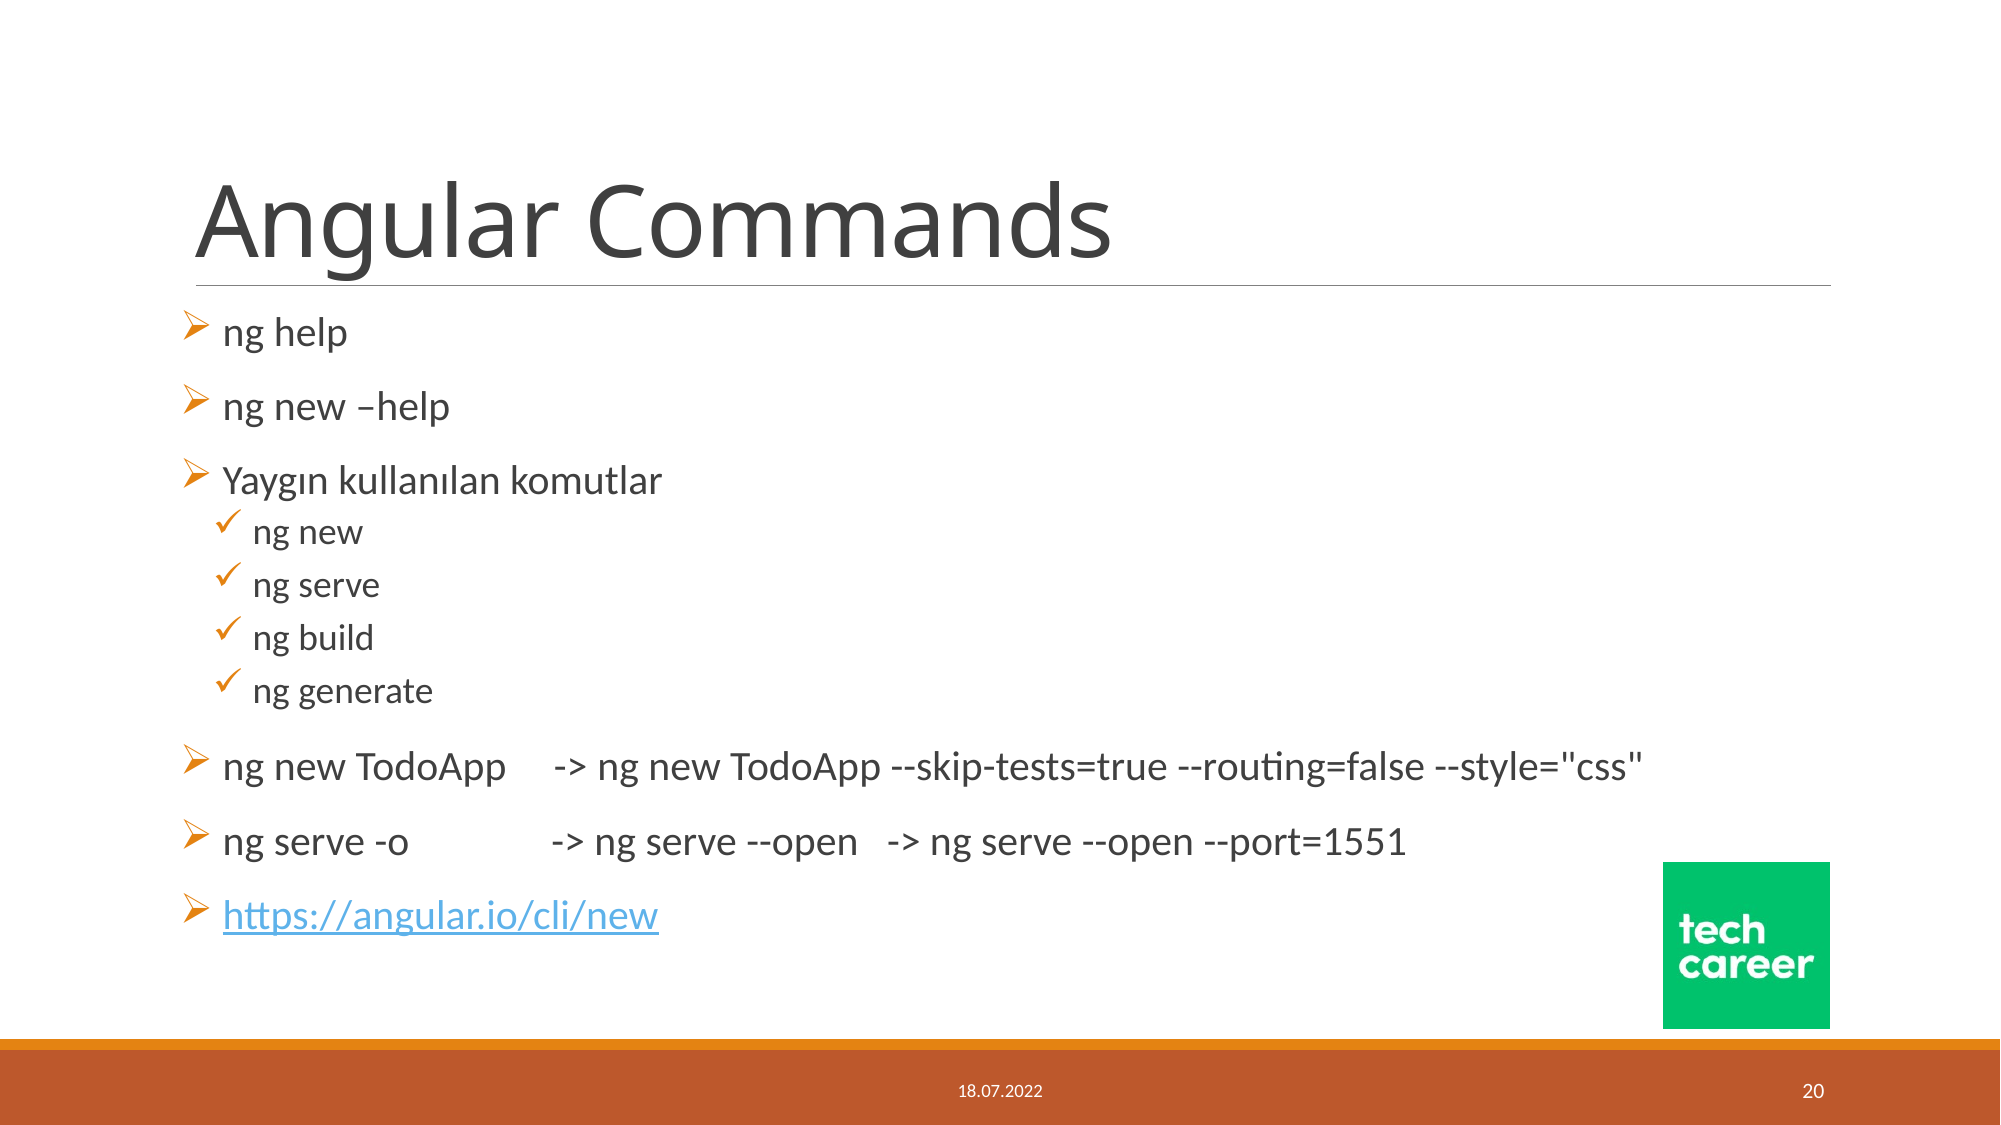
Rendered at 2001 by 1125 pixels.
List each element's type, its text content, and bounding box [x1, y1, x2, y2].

footer 18.07.2022 [604, 1059, 1396, 1120]
list ng help ng new –help Yaygın kullanılan komutlar ng new ng serve ng build ng generate ng new TodoApp -> ng new TodoApp --skip-tests=true --routing=false --style="css" ng serve -o -> ng serve --open -> ng serve --open --port=1551 https://angular.io/cli/new [180, 302, 1830, 963]
slide_number 20 [1624, 1059, 1840, 1120]
title Angular Commands [180, 47, 1830, 285]
picture [1662, 862, 1831, 1030]
